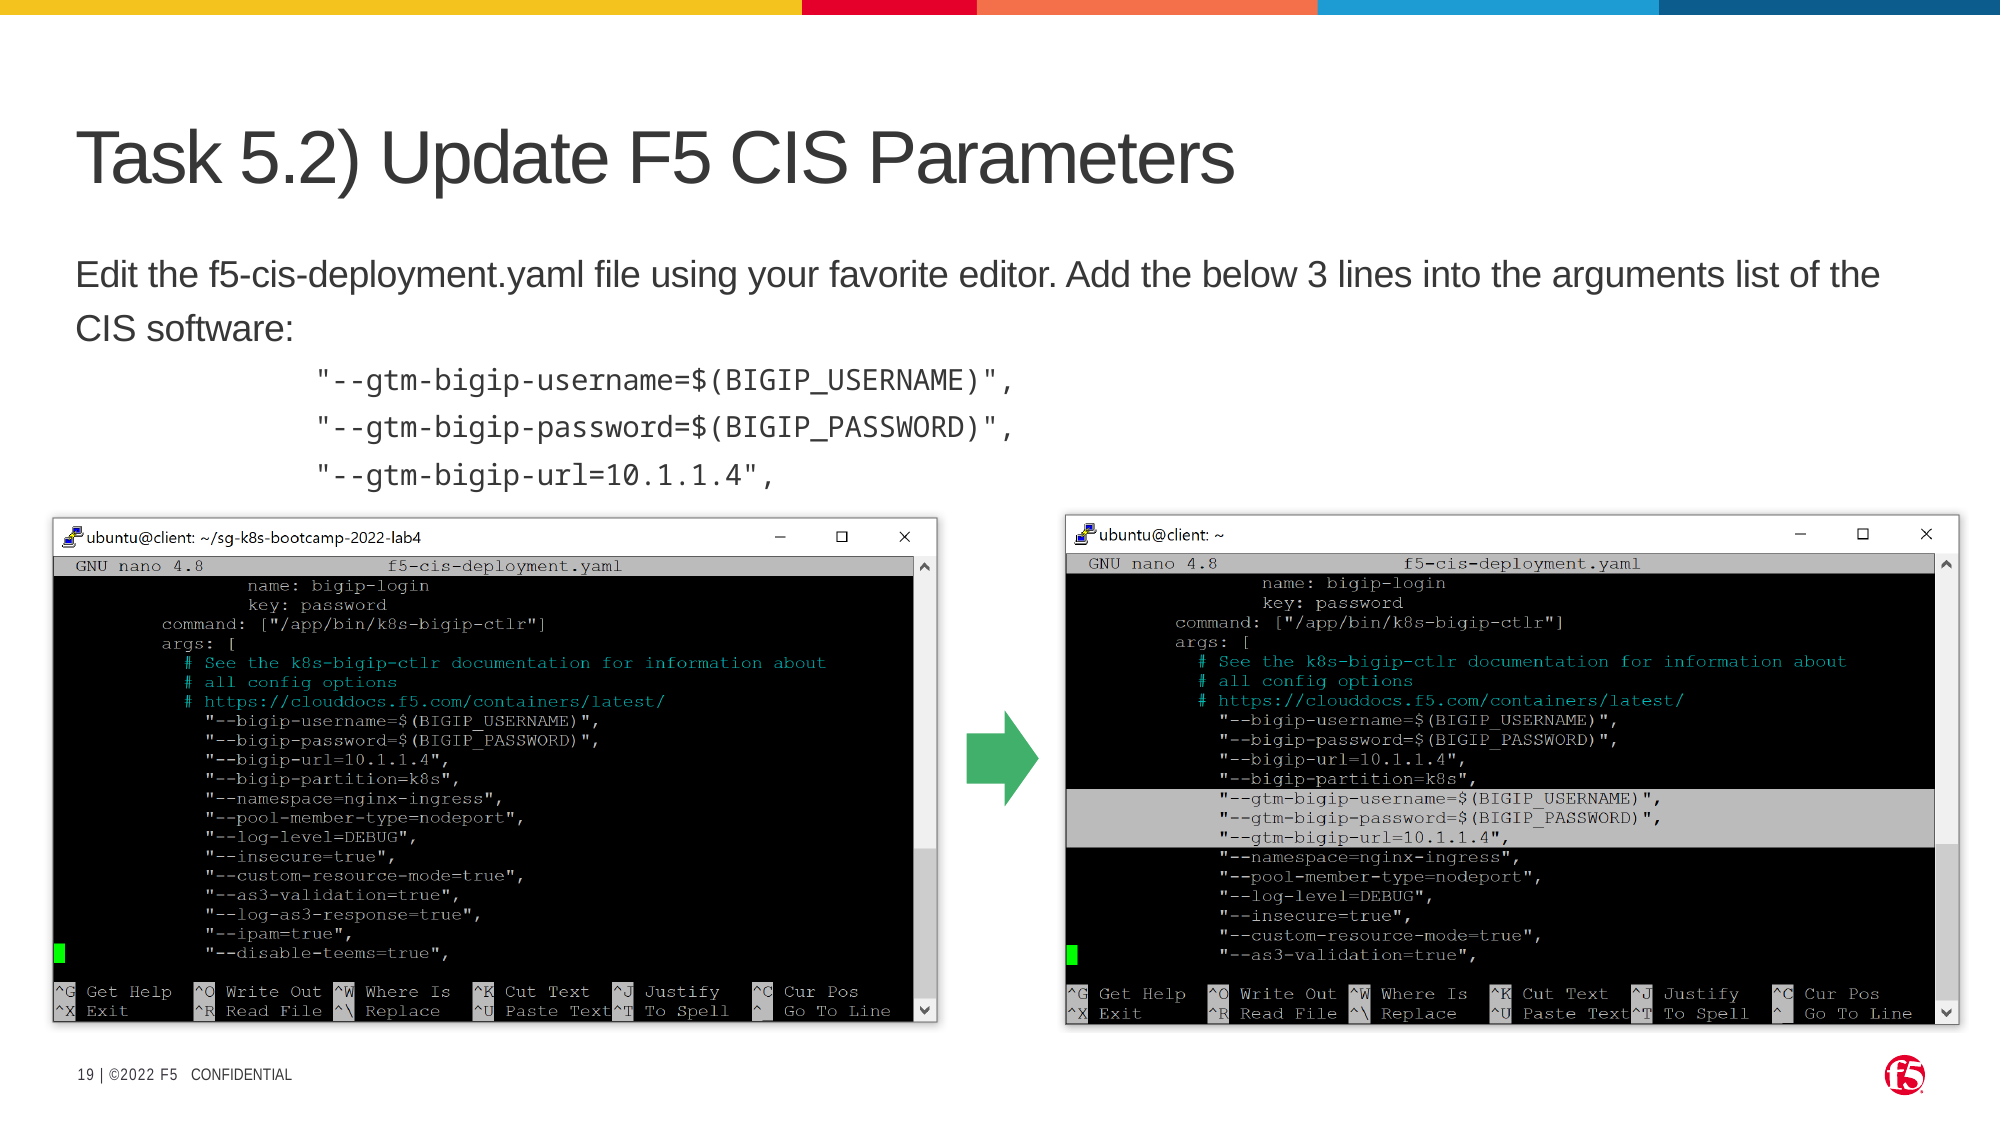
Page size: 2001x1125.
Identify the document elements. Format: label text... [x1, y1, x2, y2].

list Edit the f5-cis-deployment.yaml file using your favorite editor. Add the below 3 lines into the arguments list of the CIS software: "--gtm-bigip-username=$(BIGIP_USERNAME)", "--gtm-bigip-password=$(BIGIP_PASSWORD)", "--gtm-bigip-url=10.1.1.4", [75, 240, 1925, 984]
title Task 5.2) Update F5 CIS Parameters [75, 75, 1925, 199]
text_box [964, 701, 1043, 816]
picture [1057, 507, 1969, 1033]
picture [41, 507, 949, 1033]
footer CONFIDENTIAL [191, 1063, 339, 1084]
